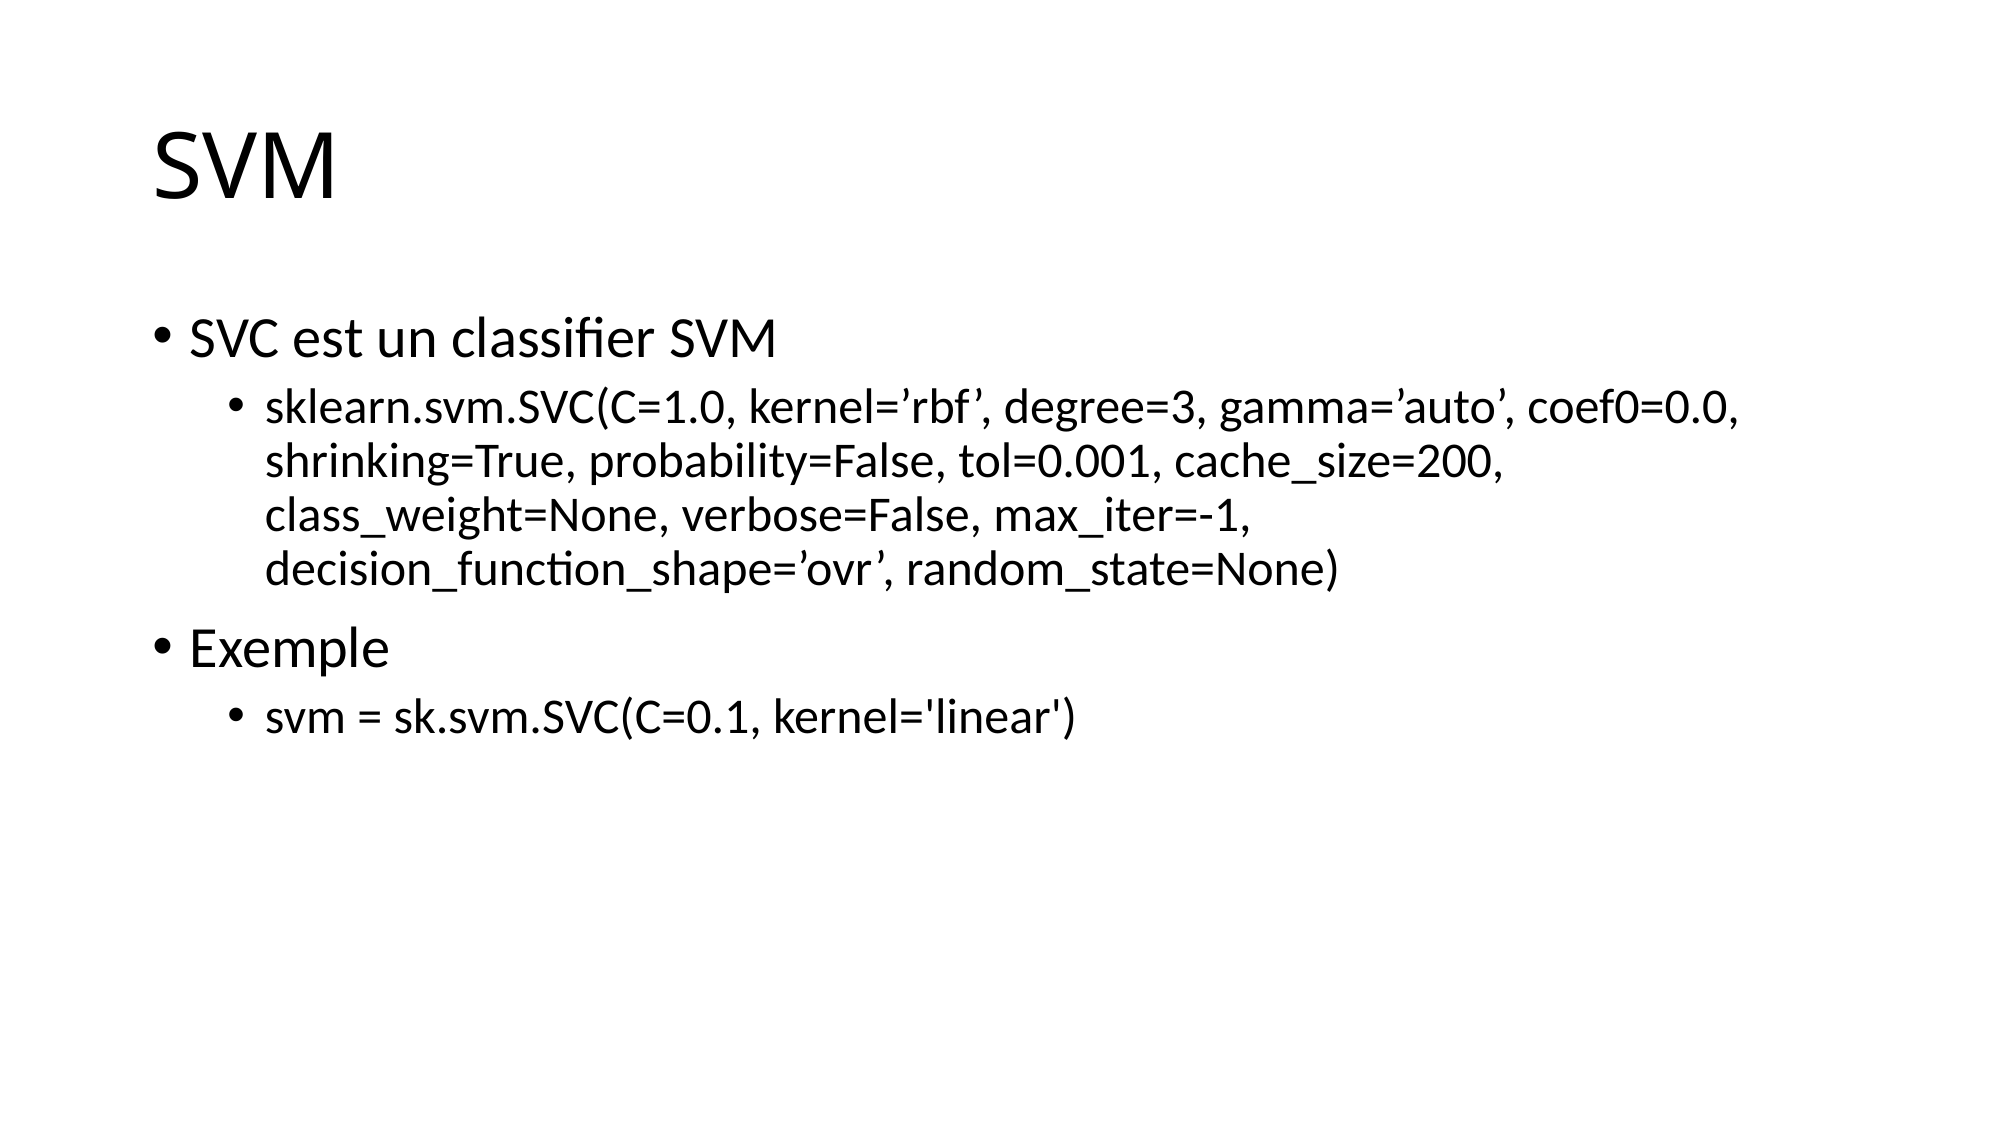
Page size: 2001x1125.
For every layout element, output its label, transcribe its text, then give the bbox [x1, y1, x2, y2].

title SVM [137, 59, 1863, 278]
list SVC est un classifier SVM sklearn.svm.SVC(C=1.0, kernel=’rbf’, degree=3, gamma=’auto’, coef0=0.0, shrinking=True, probability=False, tol=0.001, cache_size=200, class_weight=None, verbose=False, max_iter=-1, decision_function_shape=’ovr’, random_state=None) Exemple svm = sk.svm.SVC(C=0.1, kernel='linear') [137, 299, 1863, 1014]
